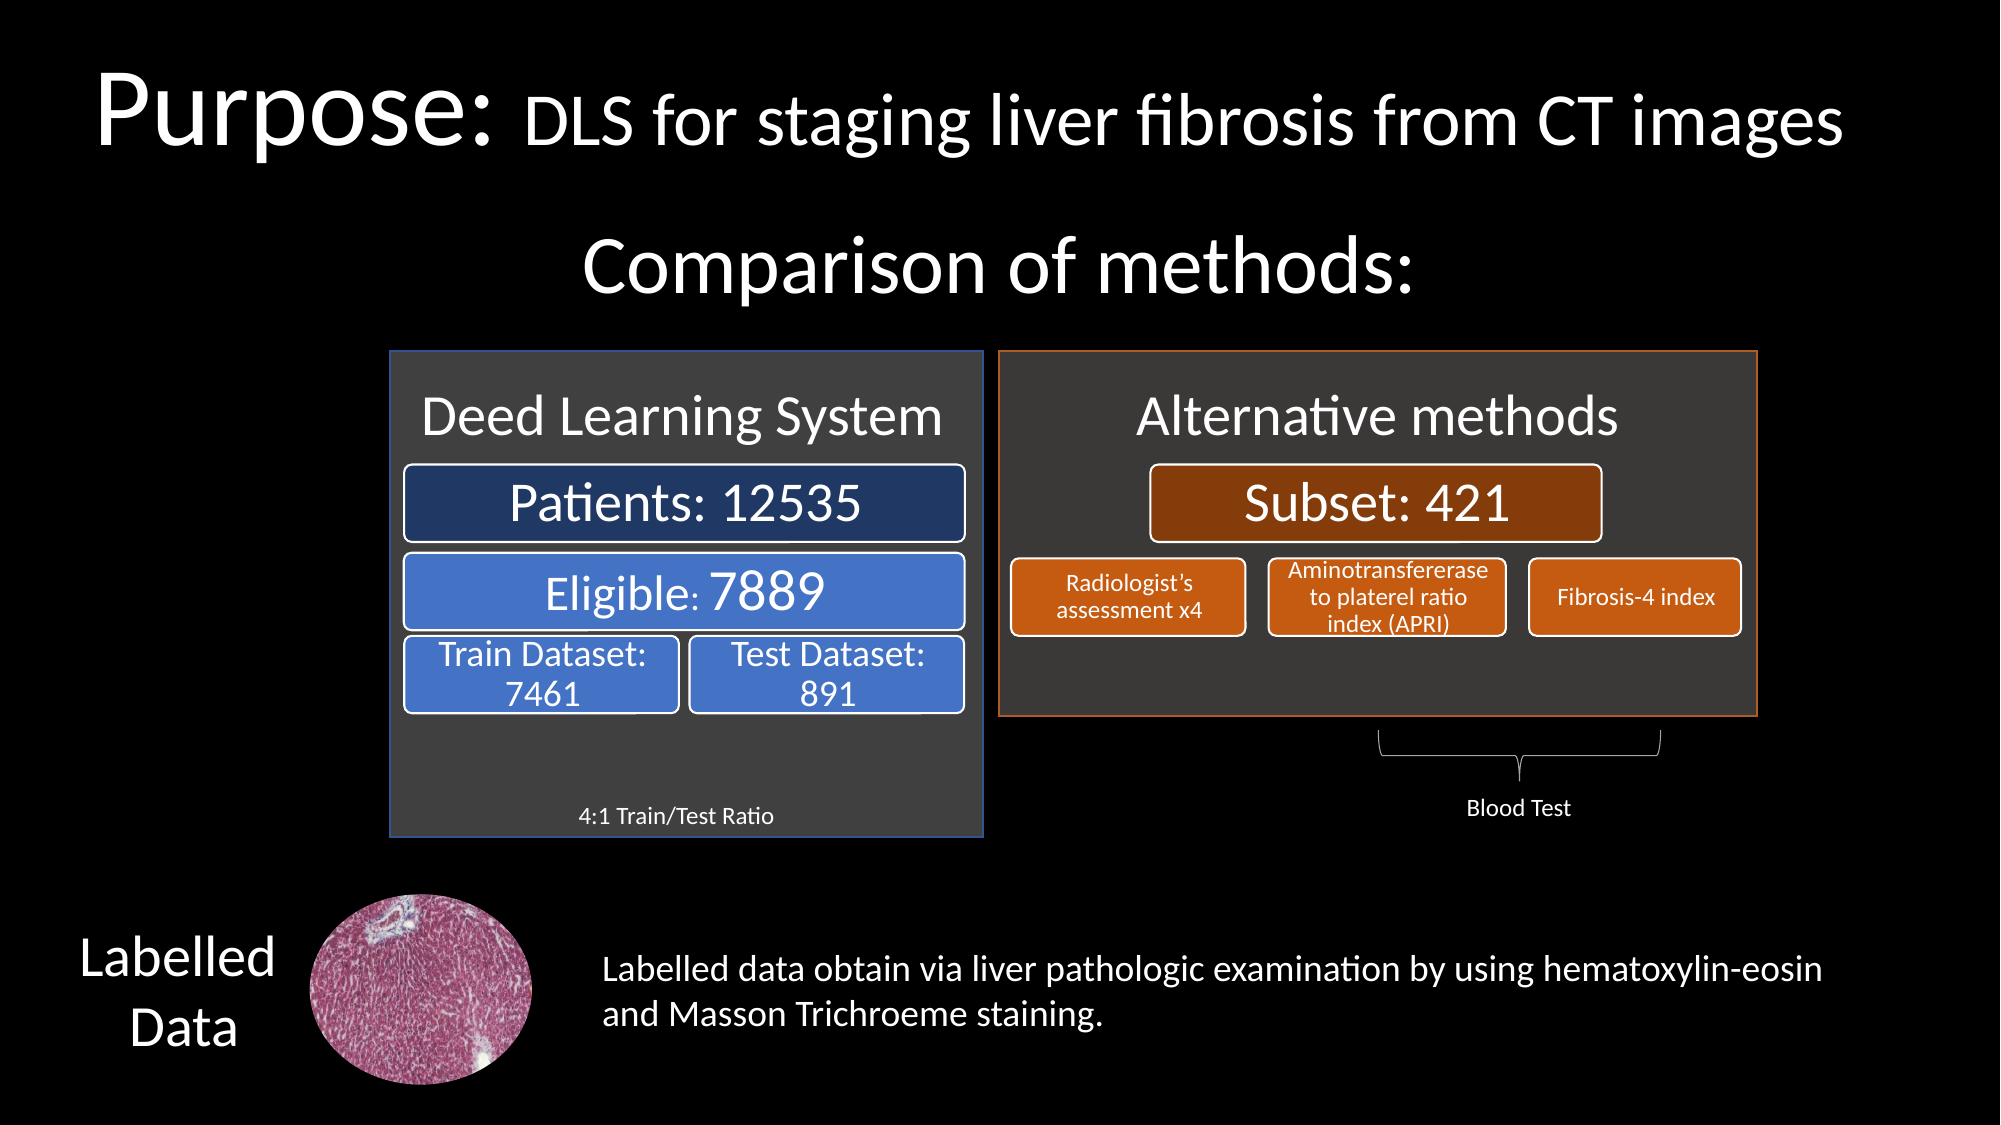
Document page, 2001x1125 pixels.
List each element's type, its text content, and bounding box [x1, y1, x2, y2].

text_box Comparison of methods: [566, 202, 1433, 318]
text_box Labelled Data [64, 911, 306, 1067]
text_box Purpose: DLS for staging liver fibrosis from CT images [77, 25, 1862, 176]
picture [309, 894, 532, 1085]
text_box Labelled data obtain via liver pathologic examination by using hematoxylin-eosin and Masson Trichroeme staining. [587, 936, 1848, 1042]
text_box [389, 351, 1758, 838]
